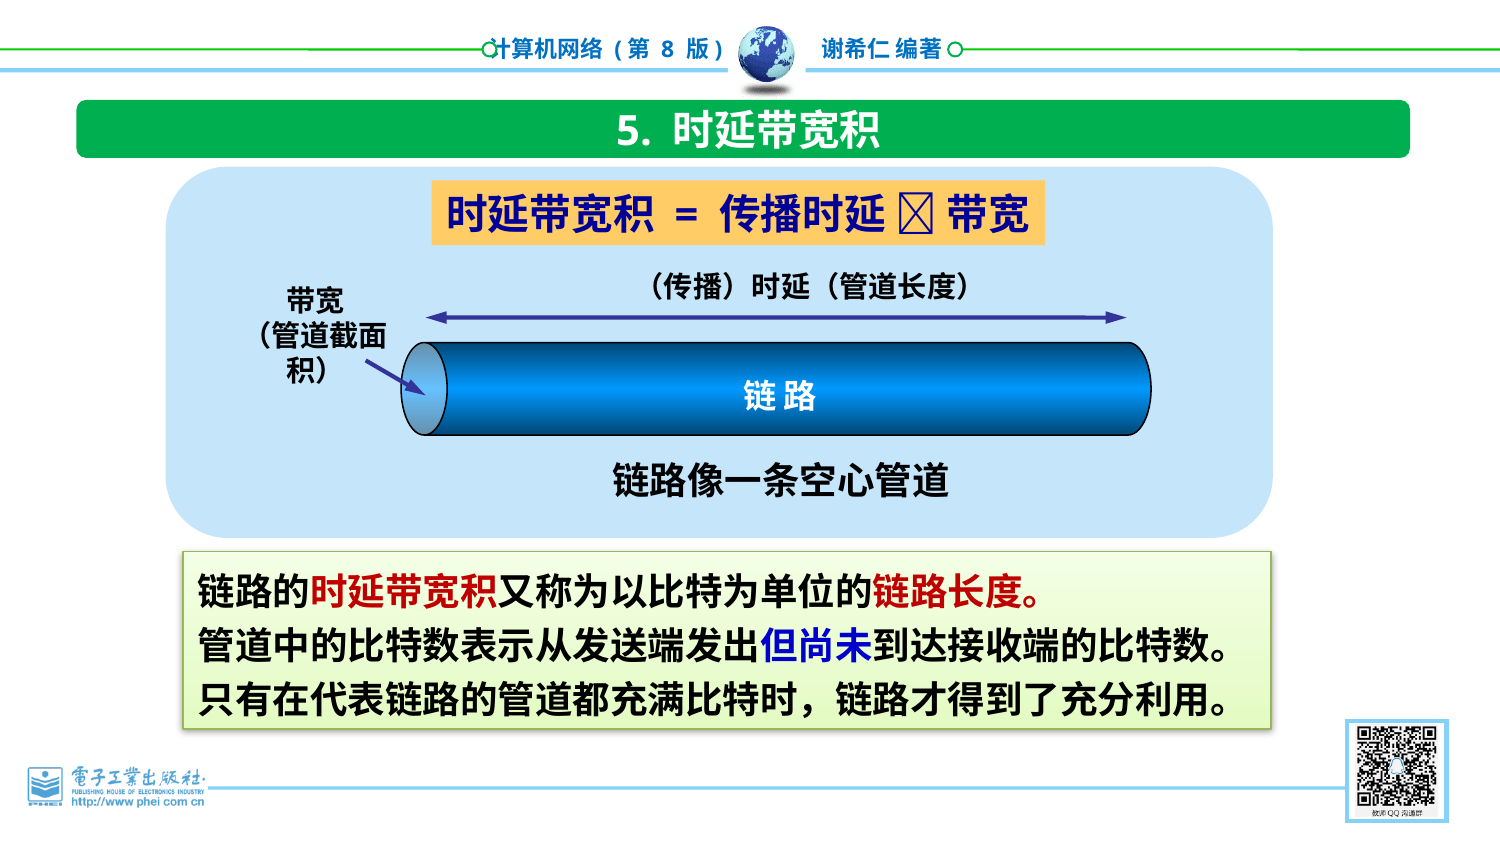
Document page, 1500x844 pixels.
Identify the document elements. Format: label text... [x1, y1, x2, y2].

text_box [401, 342, 1152, 436]
picture [736, 24, 796, 99]
text_box [365, 360, 426, 396]
text_box [163, 164, 1275, 541]
list 5. 时延带宽积 [204, 99, 1293, 158]
text_box 时延带宽积 = 传播时延  带宽 [431, 180, 1046, 246]
picture [1355, 724, 1438, 817]
picture [23, 764, 208, 809]
text_box 带宽 （管道截面积） [204, 274, 426, 395]
text_box （传播）时延（管道长度） [620, 260, 1035, 311]
text_box 链路的时延带宽积又称为以比特为单位的链路长度。 管道中的比特数表示从发送端发出但尚未到达接收端的比特数。 只有在代表链路的管道都充满比特时，链路才得到了充分利用。 [182, 551, 1272, 730]
text_box 链路像一条空心管道 [534, 449, 1028, 510]
text_box 链 路 [728, 368, 833, 423]
text_box [426, 311, 1127, 324]
